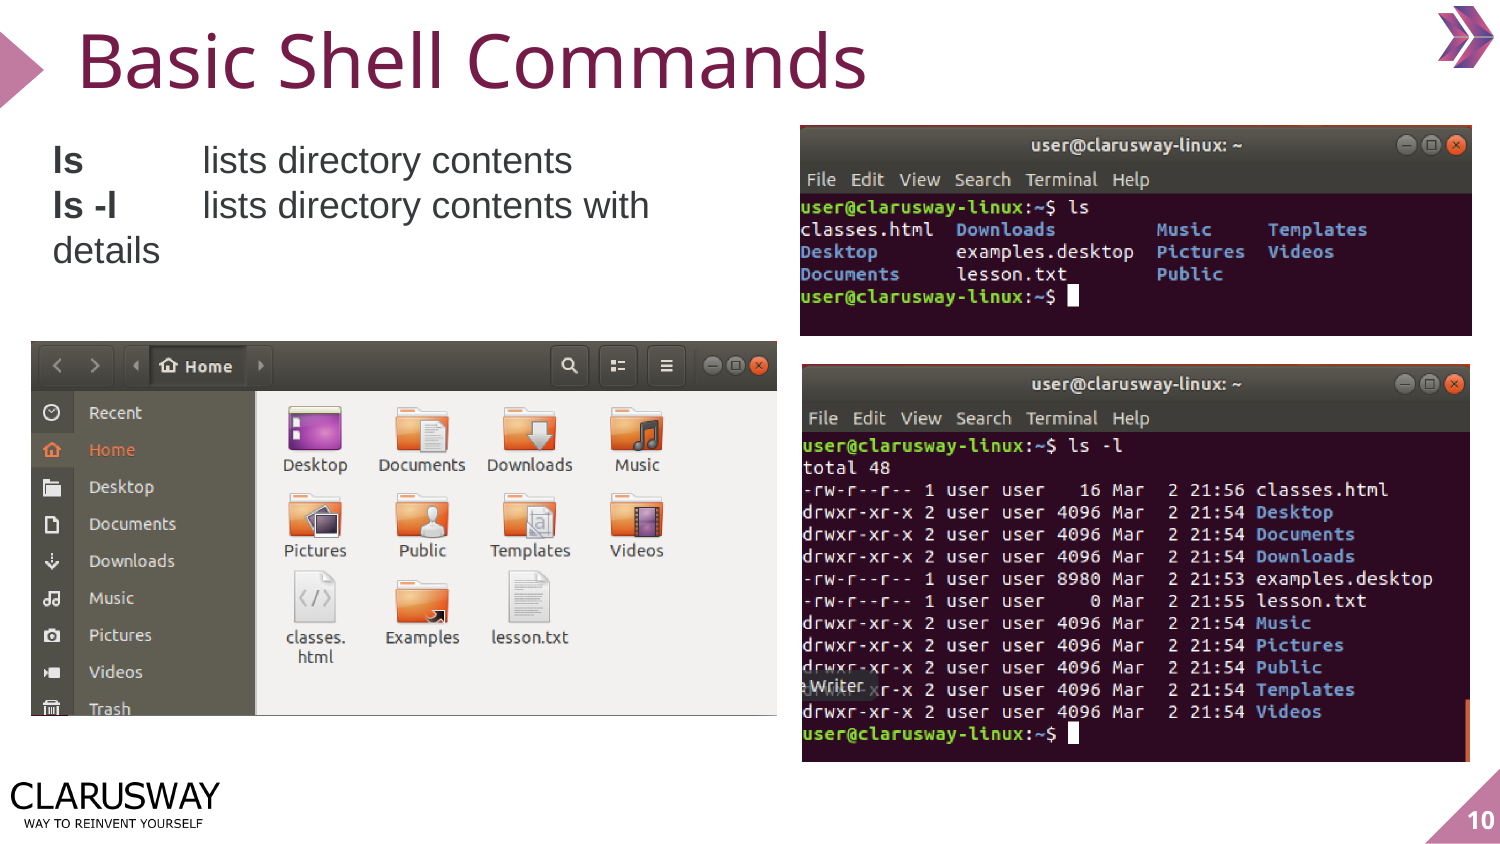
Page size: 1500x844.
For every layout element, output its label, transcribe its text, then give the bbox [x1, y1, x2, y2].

picture [1438, 6, 1494, 68]
slide_number 10 [1420, 761, 1496, 839]
text_box ls lists directory contents ls -l lists directory contents with details [37, 128, 777, 266]
picture [11, 782, 220, 828]
picture [30, 341, 777, 716]
text_box Basic Shell Commands [76, 30, 1069, 108]
picture [802, 364, 1470, 762]
picture [800, 124, 1472, 336]
